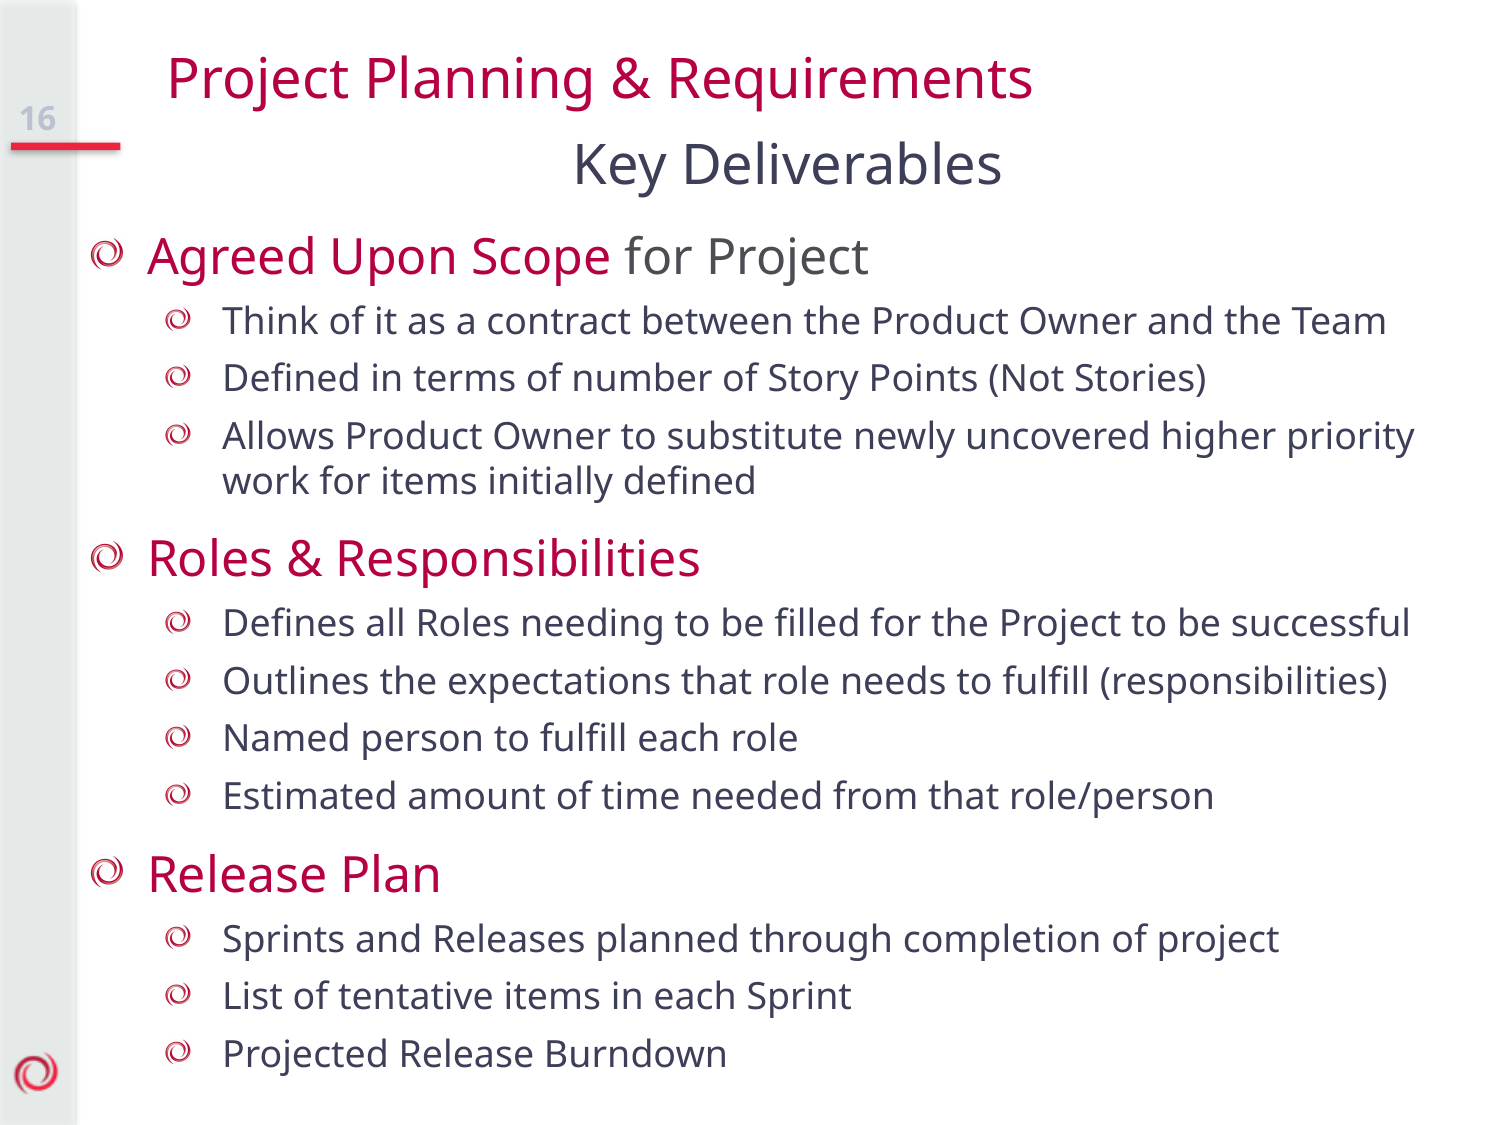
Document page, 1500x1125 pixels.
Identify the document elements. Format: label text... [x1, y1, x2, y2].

picture [89, 854, 125, 890]
picture [89, 236, 125, 272]
picture [164, 981, 192, 1008]
picture [164, 781, 192, 808]
picture [164, 723, 192, 751]
picture [5, 1039, 66, 1107]
picture [164, 923, 192, 951]
picture [164, 1038, 192, 1066]
picture [164, 421, 192, 448]
text_box Agreed Upon Scope for Project Think of it as a contract between the Product Owner and the Team Defined in terms of number of Story Points (Not Stories) Allows Product Owner to substitute newly uncovered higher priority work for items initially defined Roles & Responsibilities Defines all Roles needing to be filled for the Project to be successful Outlines the expectations that role needs to fulfill (responsibilities) Named person to fulfill each role Estimated amount of time needed from that role/person Release Plan Sprints and Releases planned through completion of project List of tentative items in each Sprint Projected Release Burndown [75, 216, 1472, 1033]
picture [89, 539, 125, 575]
list Project Planning & Requirements Key Deliverables [151, 22, 1425, 206]
slide_number 16 [0, 89, 75, 150]
picture [164, 608, 192, 636]
picture [164, 666, 192, 693]
picture [164, 306, 192, 333]
picture [164, 363, 192, 390]
